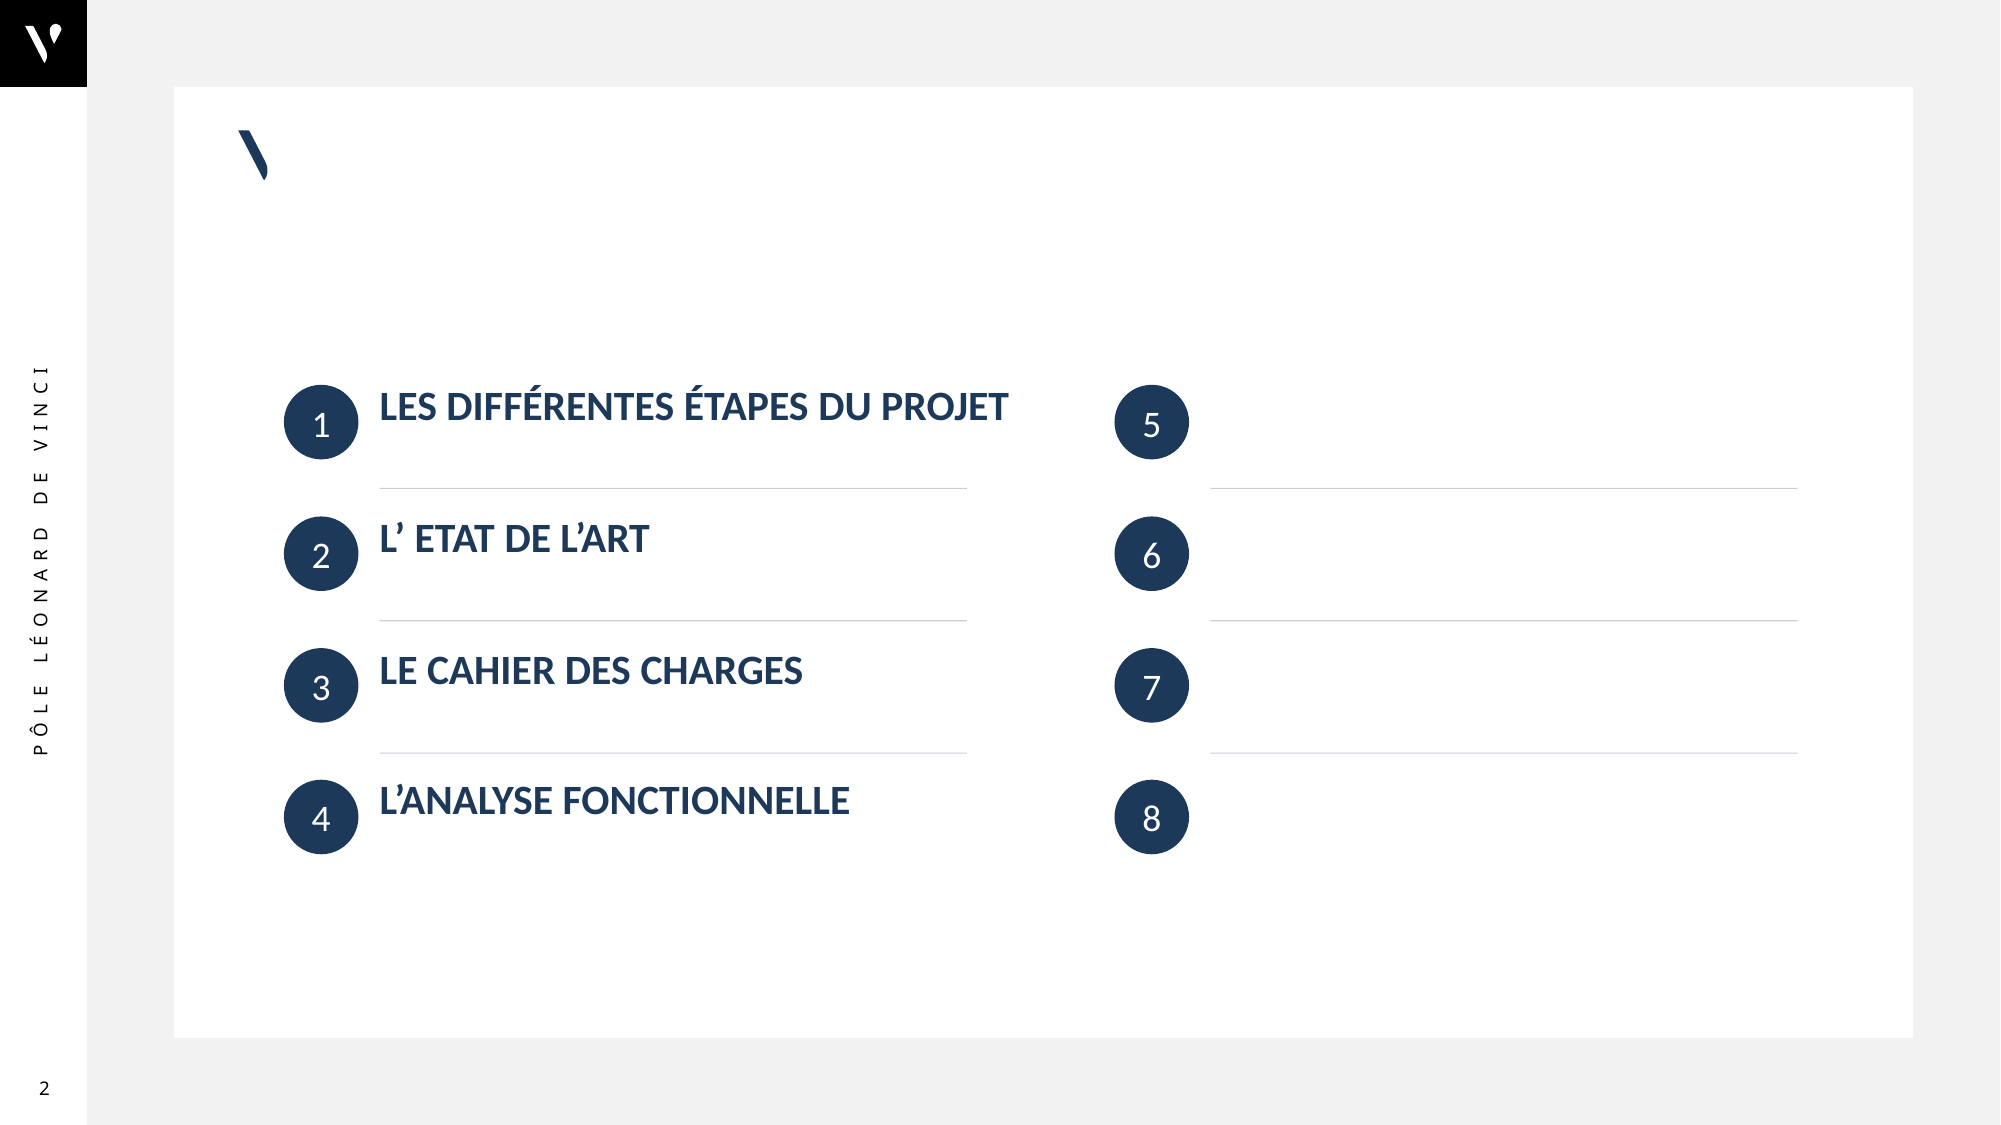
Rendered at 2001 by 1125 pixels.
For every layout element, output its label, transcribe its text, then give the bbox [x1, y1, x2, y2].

list Le cahier des charges [379, 648, 1045, 695]
slide_number 2 [9, 1077, 74, 1100]
list L’analyse fonctionnelle [379, 778, 1045, 825]
list L’ Etat de l’art [379, 516, 1045, 563]
list Les différentes étapes du projet [379, 384, 1045, 431]
